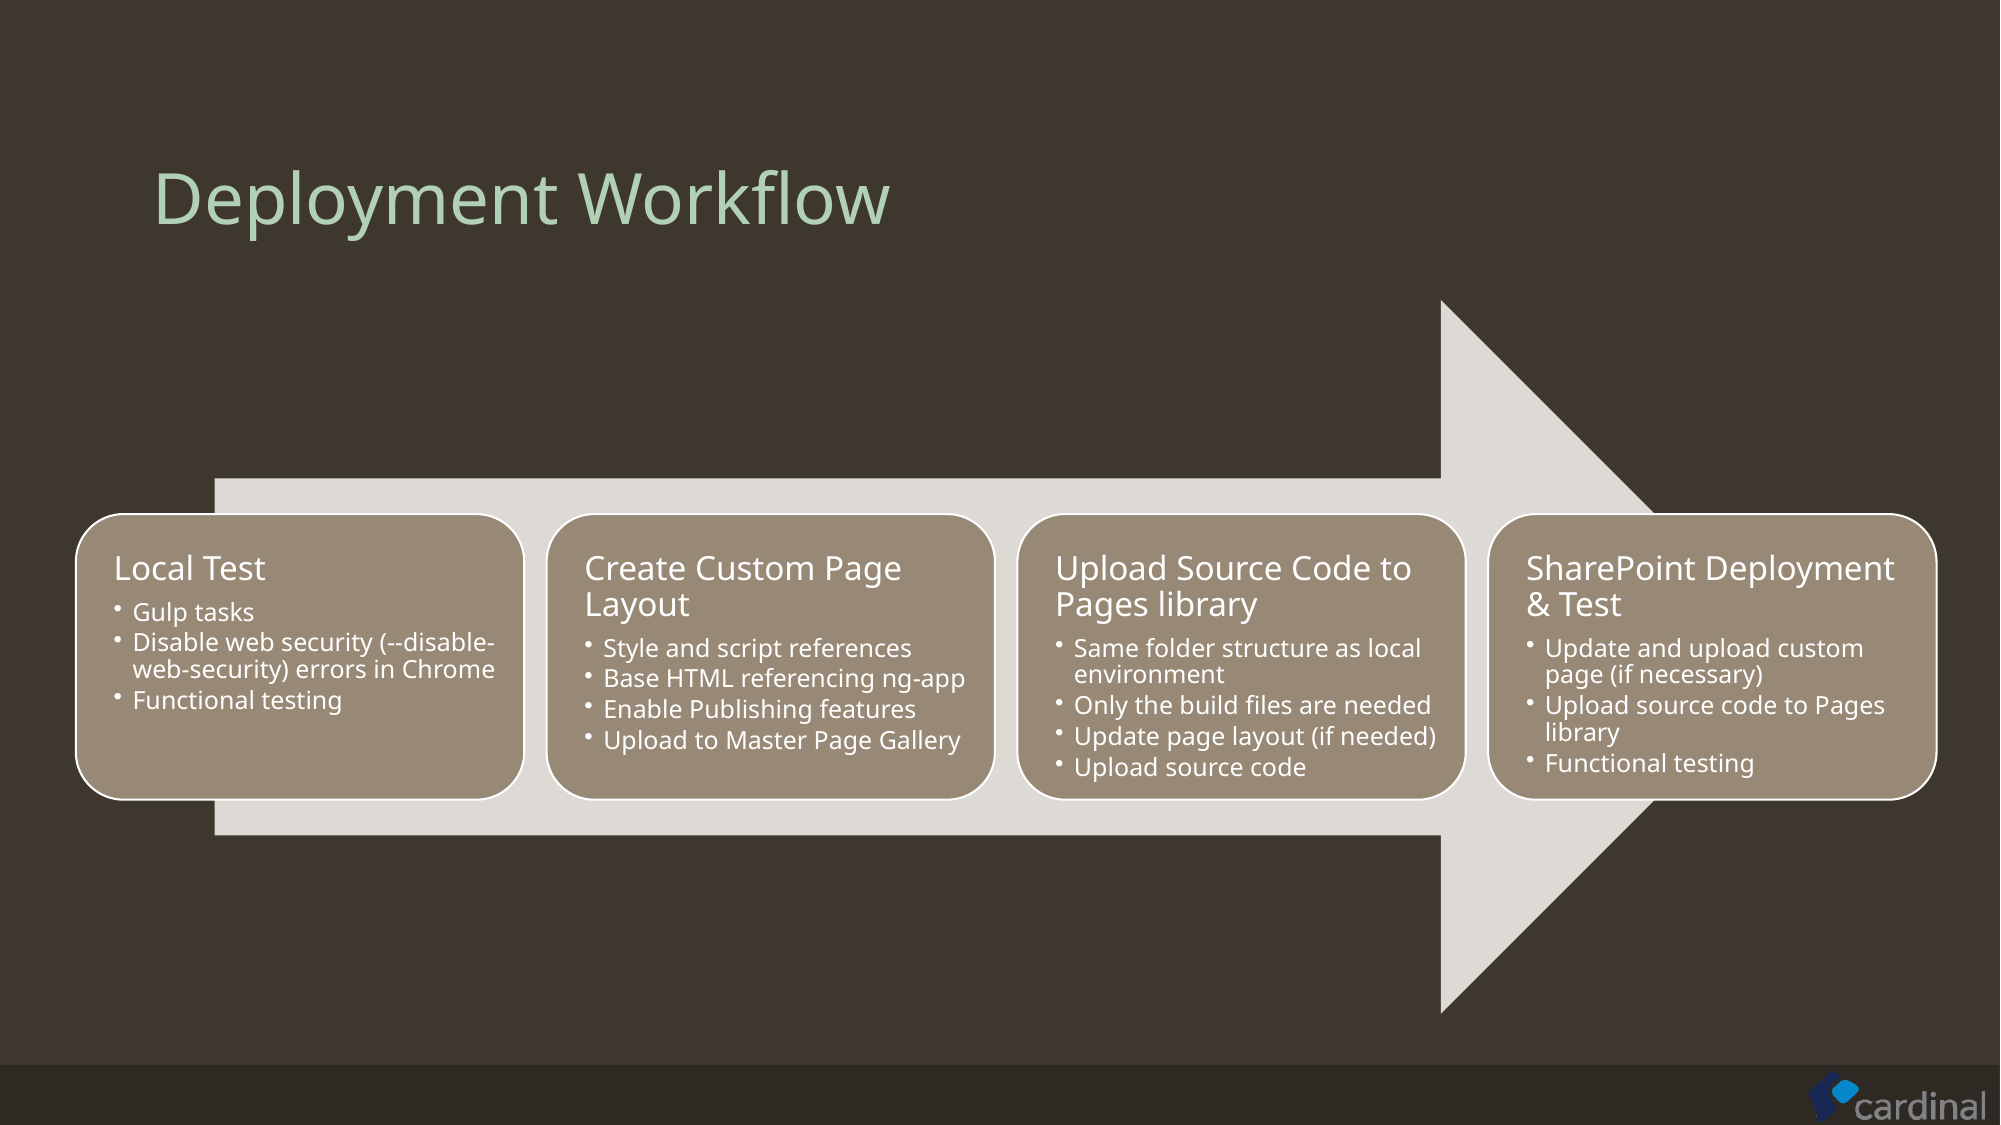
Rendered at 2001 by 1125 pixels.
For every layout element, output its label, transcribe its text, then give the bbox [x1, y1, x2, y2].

picture [1809, 1071, 1985, 1122]
title Deployment Workflow [137, 59, 1863, 248]
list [74, 299, 1938, 1014]
